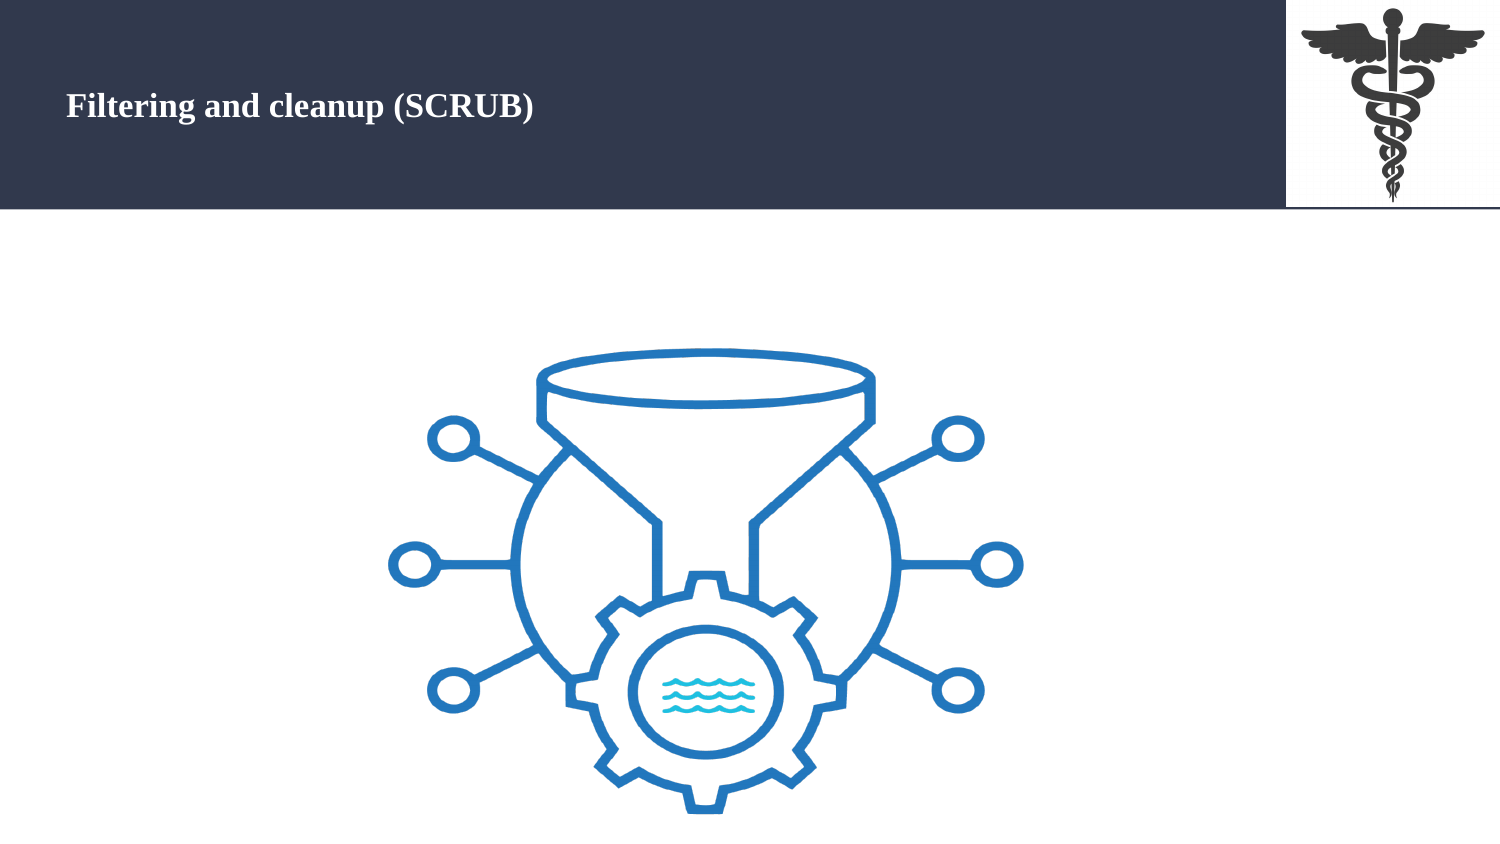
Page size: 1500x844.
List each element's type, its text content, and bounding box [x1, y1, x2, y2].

picture [283, 216, 1128, 844]
title Filtering and cleanup (SCRUB) [51, 71, 1449, 185]
picture [1286, 0, 1500, 207]
